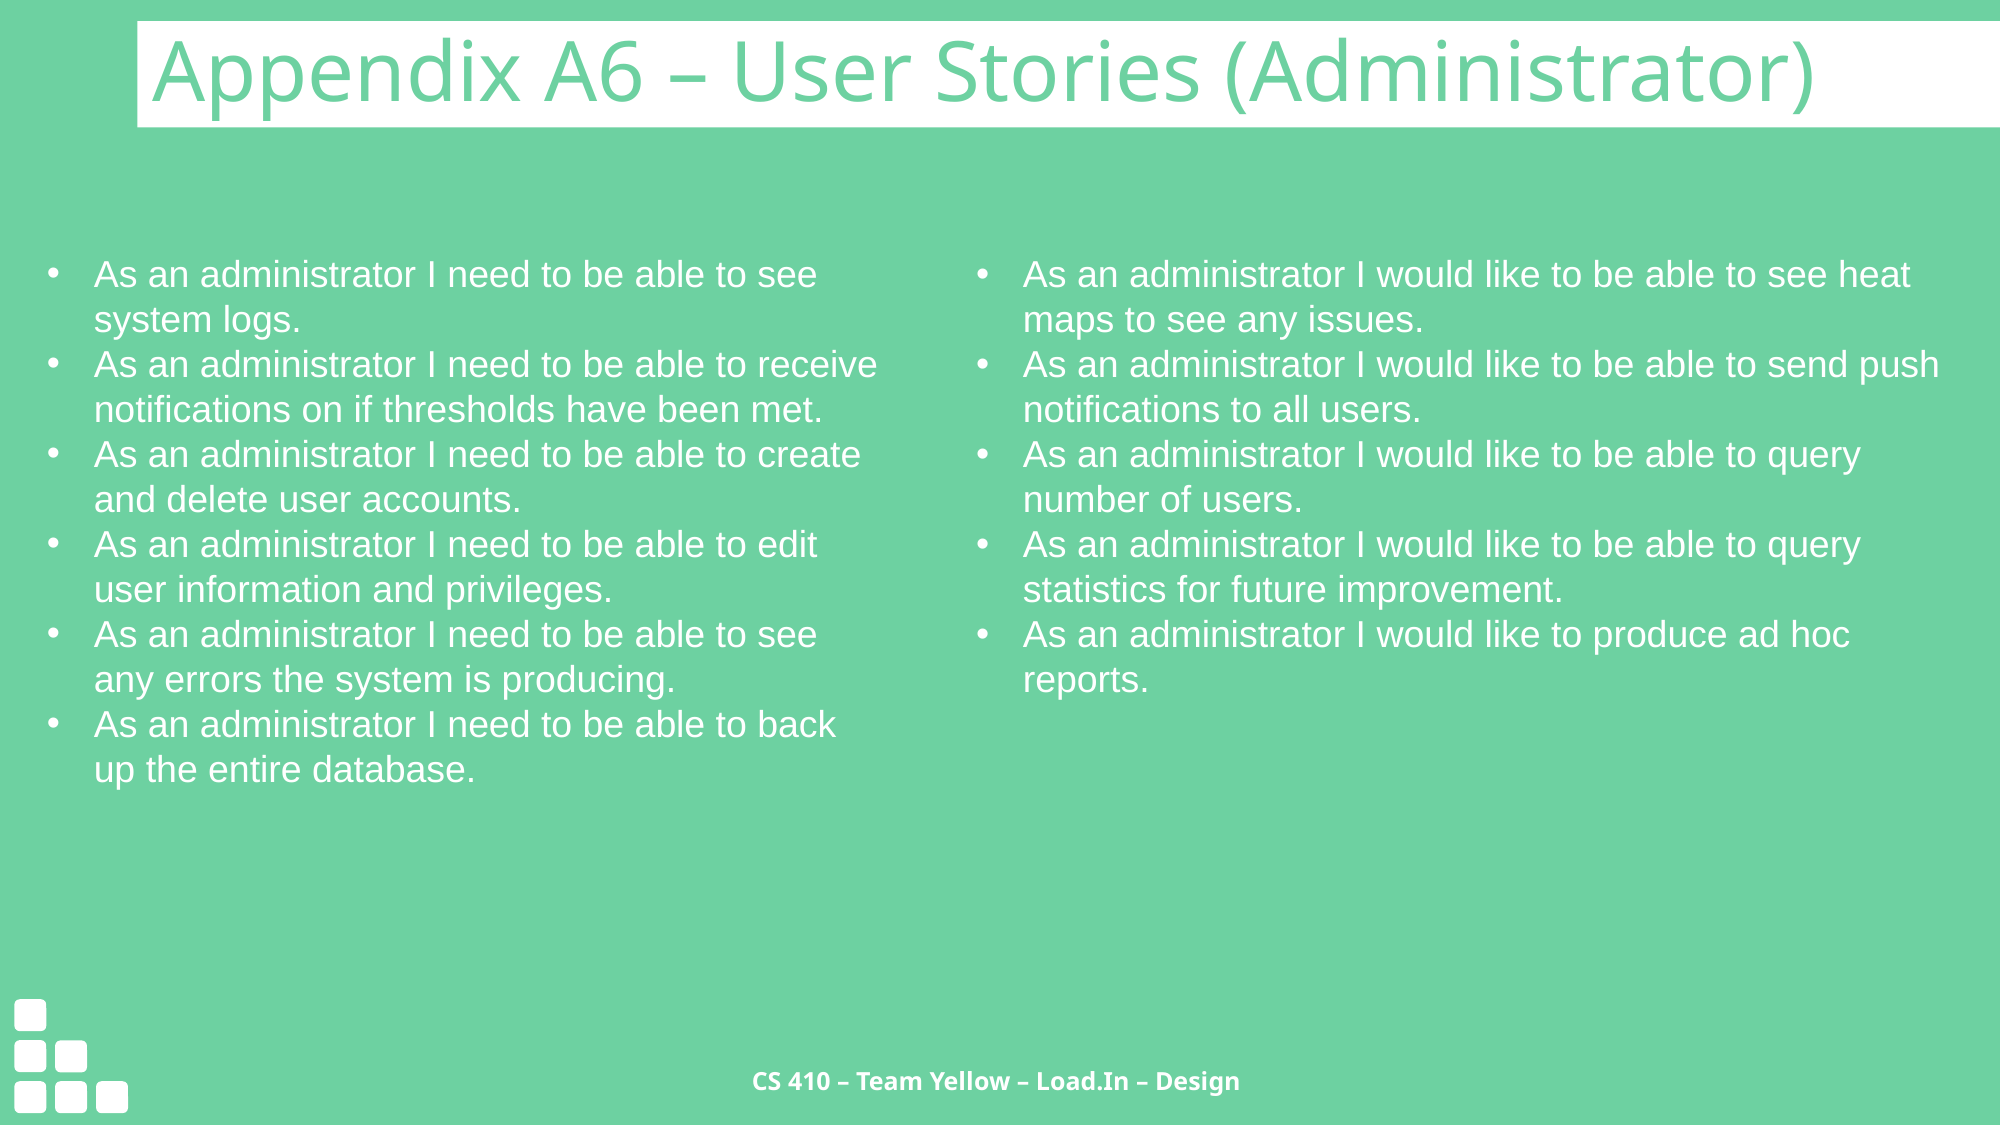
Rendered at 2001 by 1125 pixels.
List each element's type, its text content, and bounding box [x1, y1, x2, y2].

text_box CS 410 – Team Yellow – Load.In – Design [662, 1035, 1338, 1125]
text_box As an administrator I need to be able to see system logs. As an administrator I need to be able to receive notifications on if thresholds have been met. As an administrator I need to be able to create and delete user accounts. As an administrator I need to be able to edit user information and privileges. As an administrator I need to be able to see any errors the system is producing. As an administrator I need to be able to back up the entire database. [31, 242, 903, 933]
text_box Appendix A6 – User Stories (Administrator) [137, 21, 2000, 128]
text_box As an administrator I would like to be able to see heat maps to see any issues. As an administrator I would like to be able to send push notifications to all users. As an administrator I would like to be able to query number of users. As an administrator I would like to be able to query statistics for future improvement. As an administrator I would like to produce ad hoc reports. [960, 243, 1961, 708]
